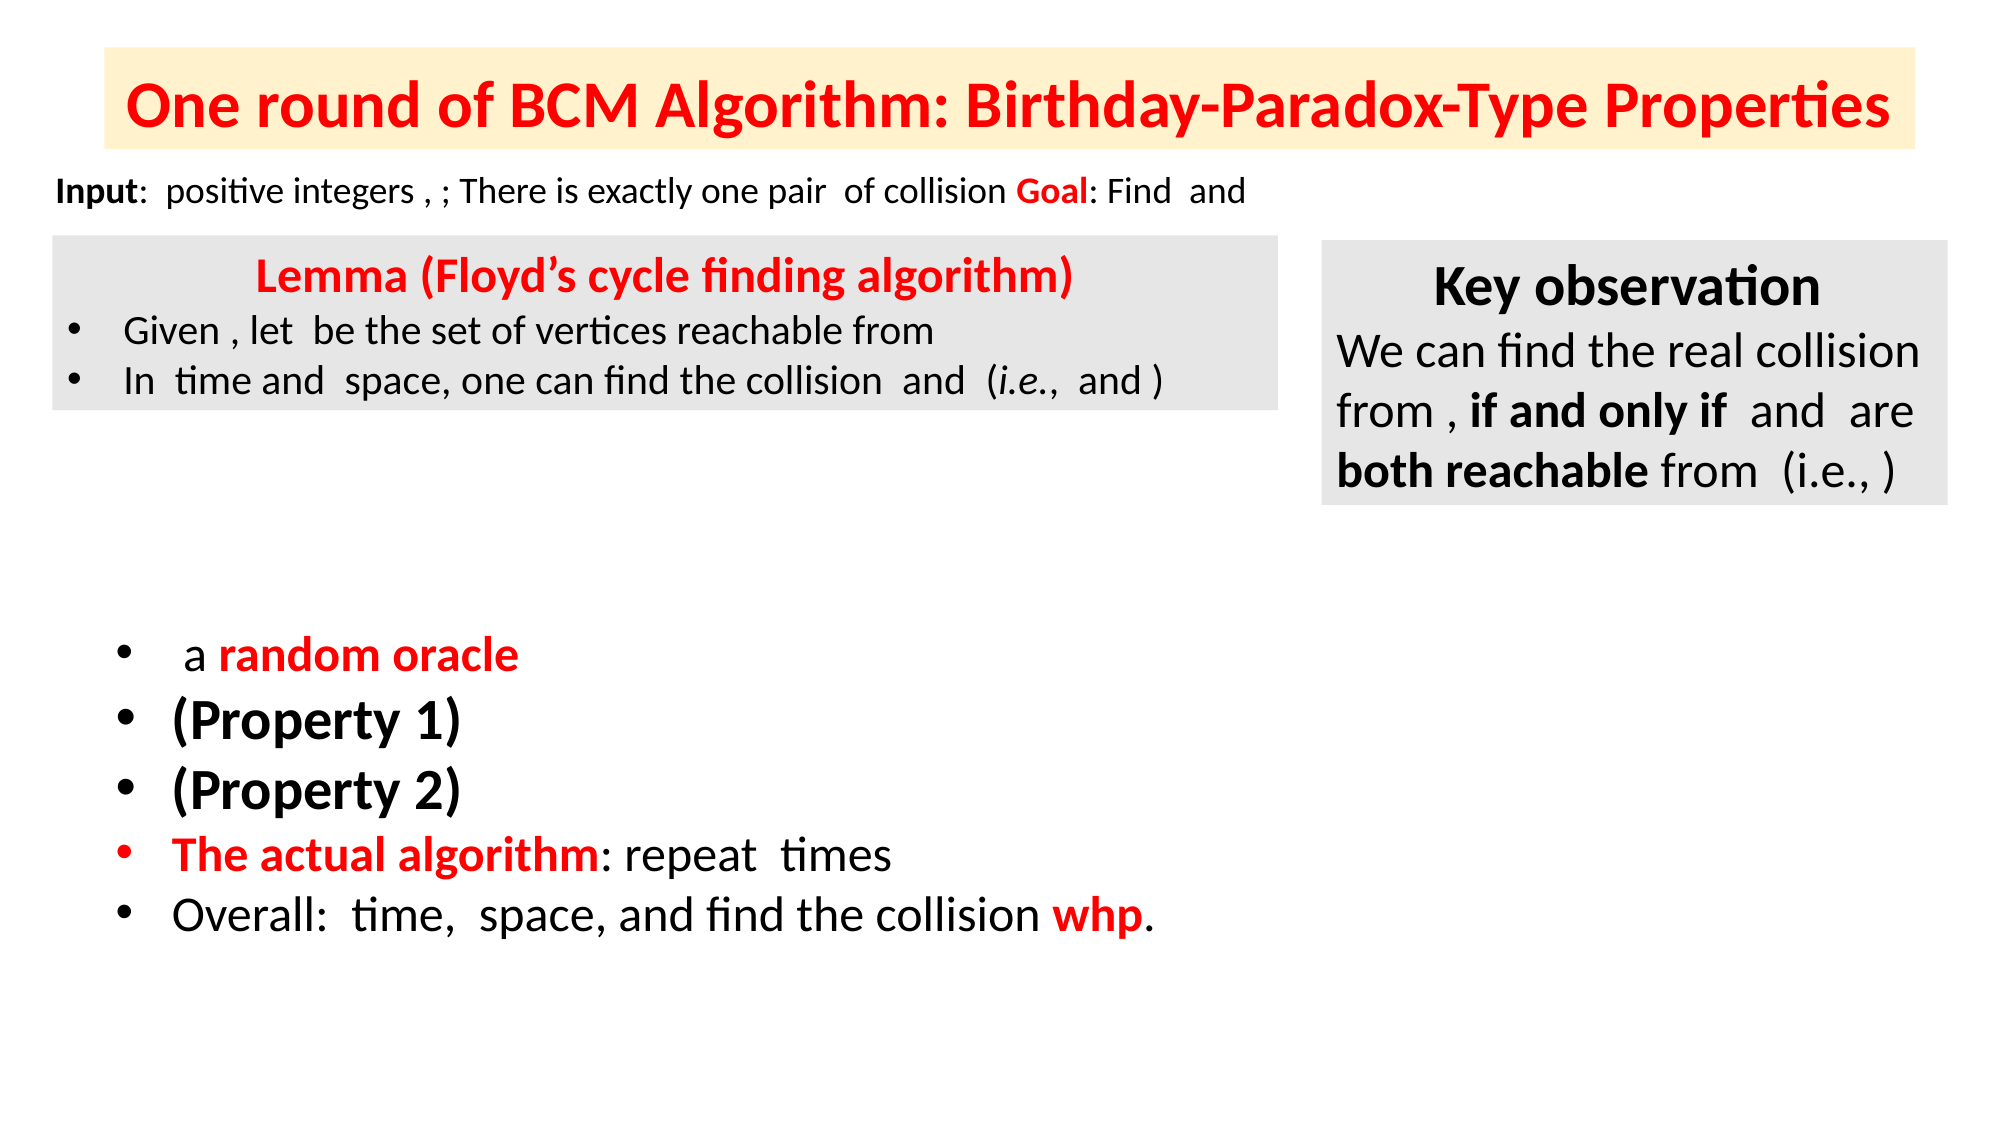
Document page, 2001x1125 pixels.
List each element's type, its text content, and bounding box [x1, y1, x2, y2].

text_box One round of BCM Algorithm: Birthday-Paradox-Type Properties [104, 47, 1916, 150]
